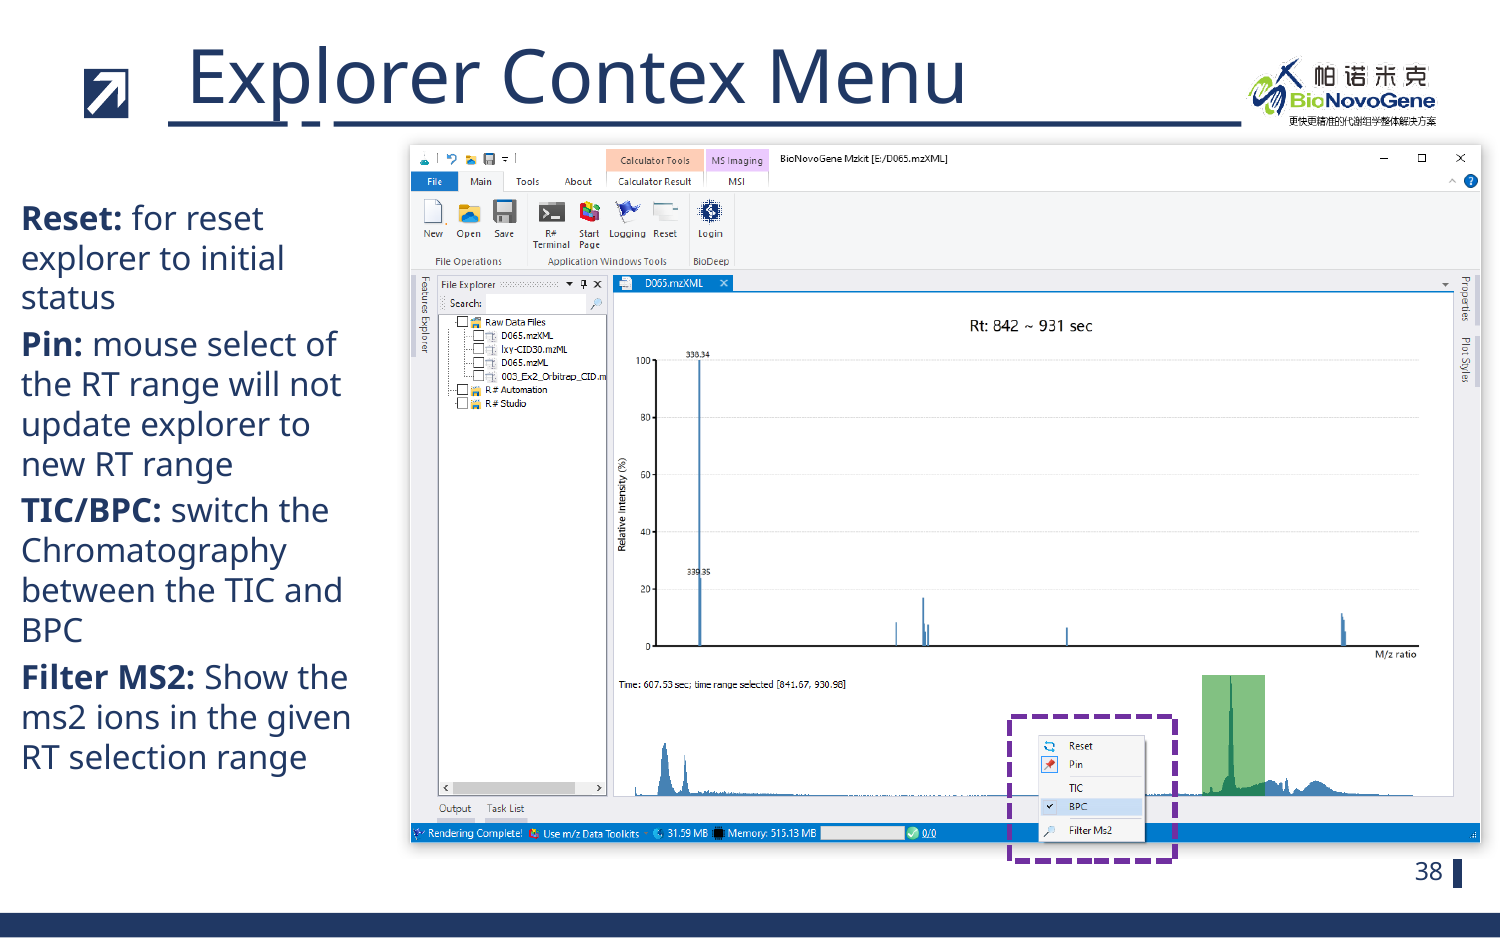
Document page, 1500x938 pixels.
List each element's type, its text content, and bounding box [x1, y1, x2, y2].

text_box Reset: for reset explorer to initial status Pin: mouse select of the RT range will not update explorer to new RT range TIC/BPC: switch the Chromatography between the TIC and BPC Filter MS2: Show the ms2 ions in the given RT selection range [5, 189, 393, 865]
picture [396, 55, 1500, 859]
title Explorer Contex Menu [171, 19, 1058, 127]
